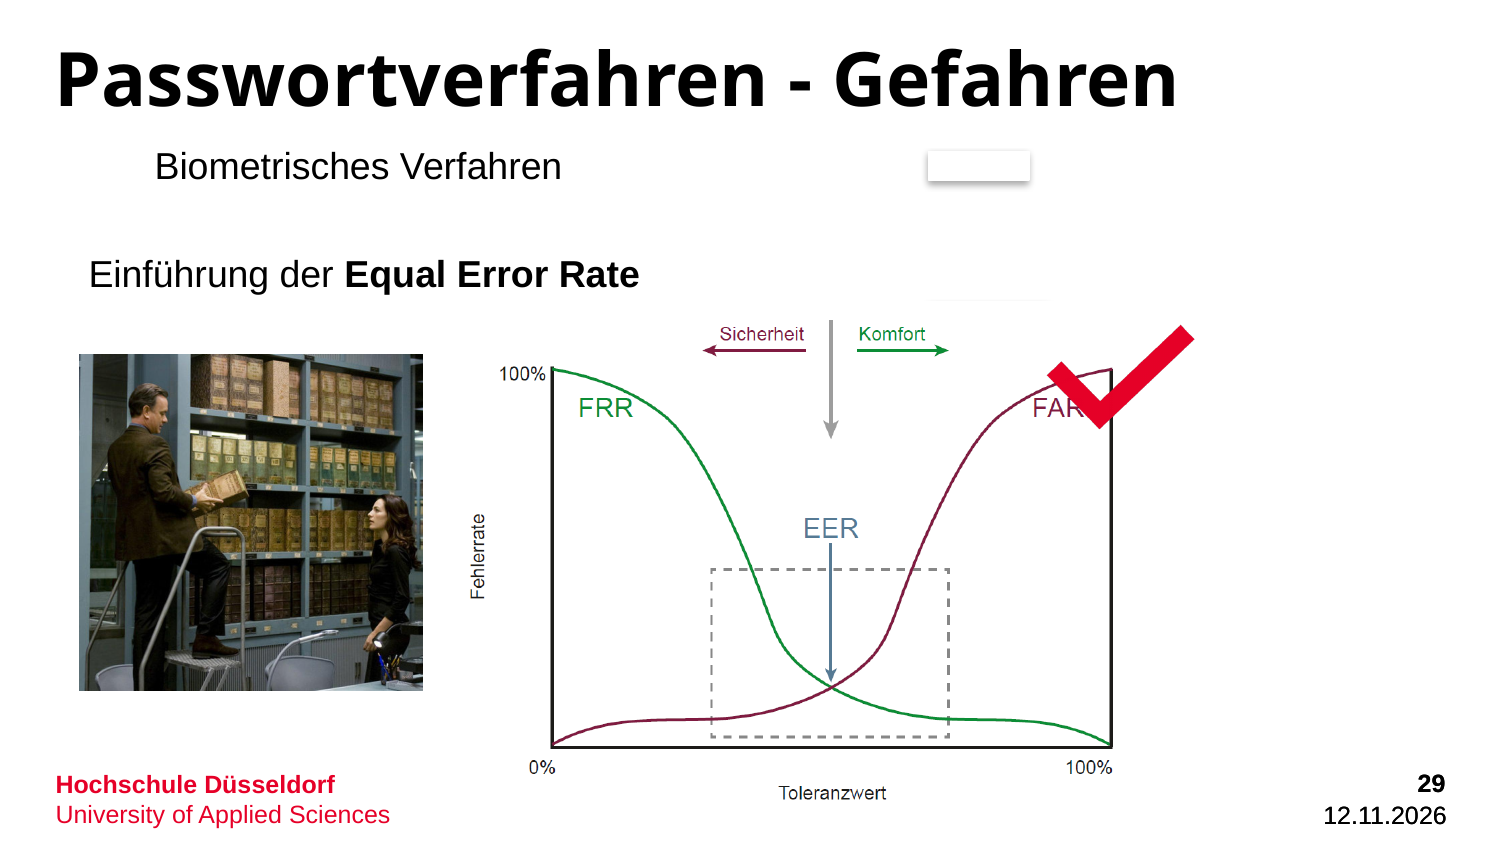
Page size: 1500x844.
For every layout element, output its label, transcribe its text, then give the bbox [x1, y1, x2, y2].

title Passwortverfahren - Gefahren [39, 24, 1461, 160]
text_box Einführung der Equal Error Rate [73, 242, 761, 303]
picture [445, 300, 1196, 815]
text_box Biometrisches Verfahren [139, 134, 1381, 285]
text_box 29 [1283, 759, 1461, 815]
text_box 23.09.2022 [1305, 785, 1463, 844]
picture [79, 354, 424, 691]
